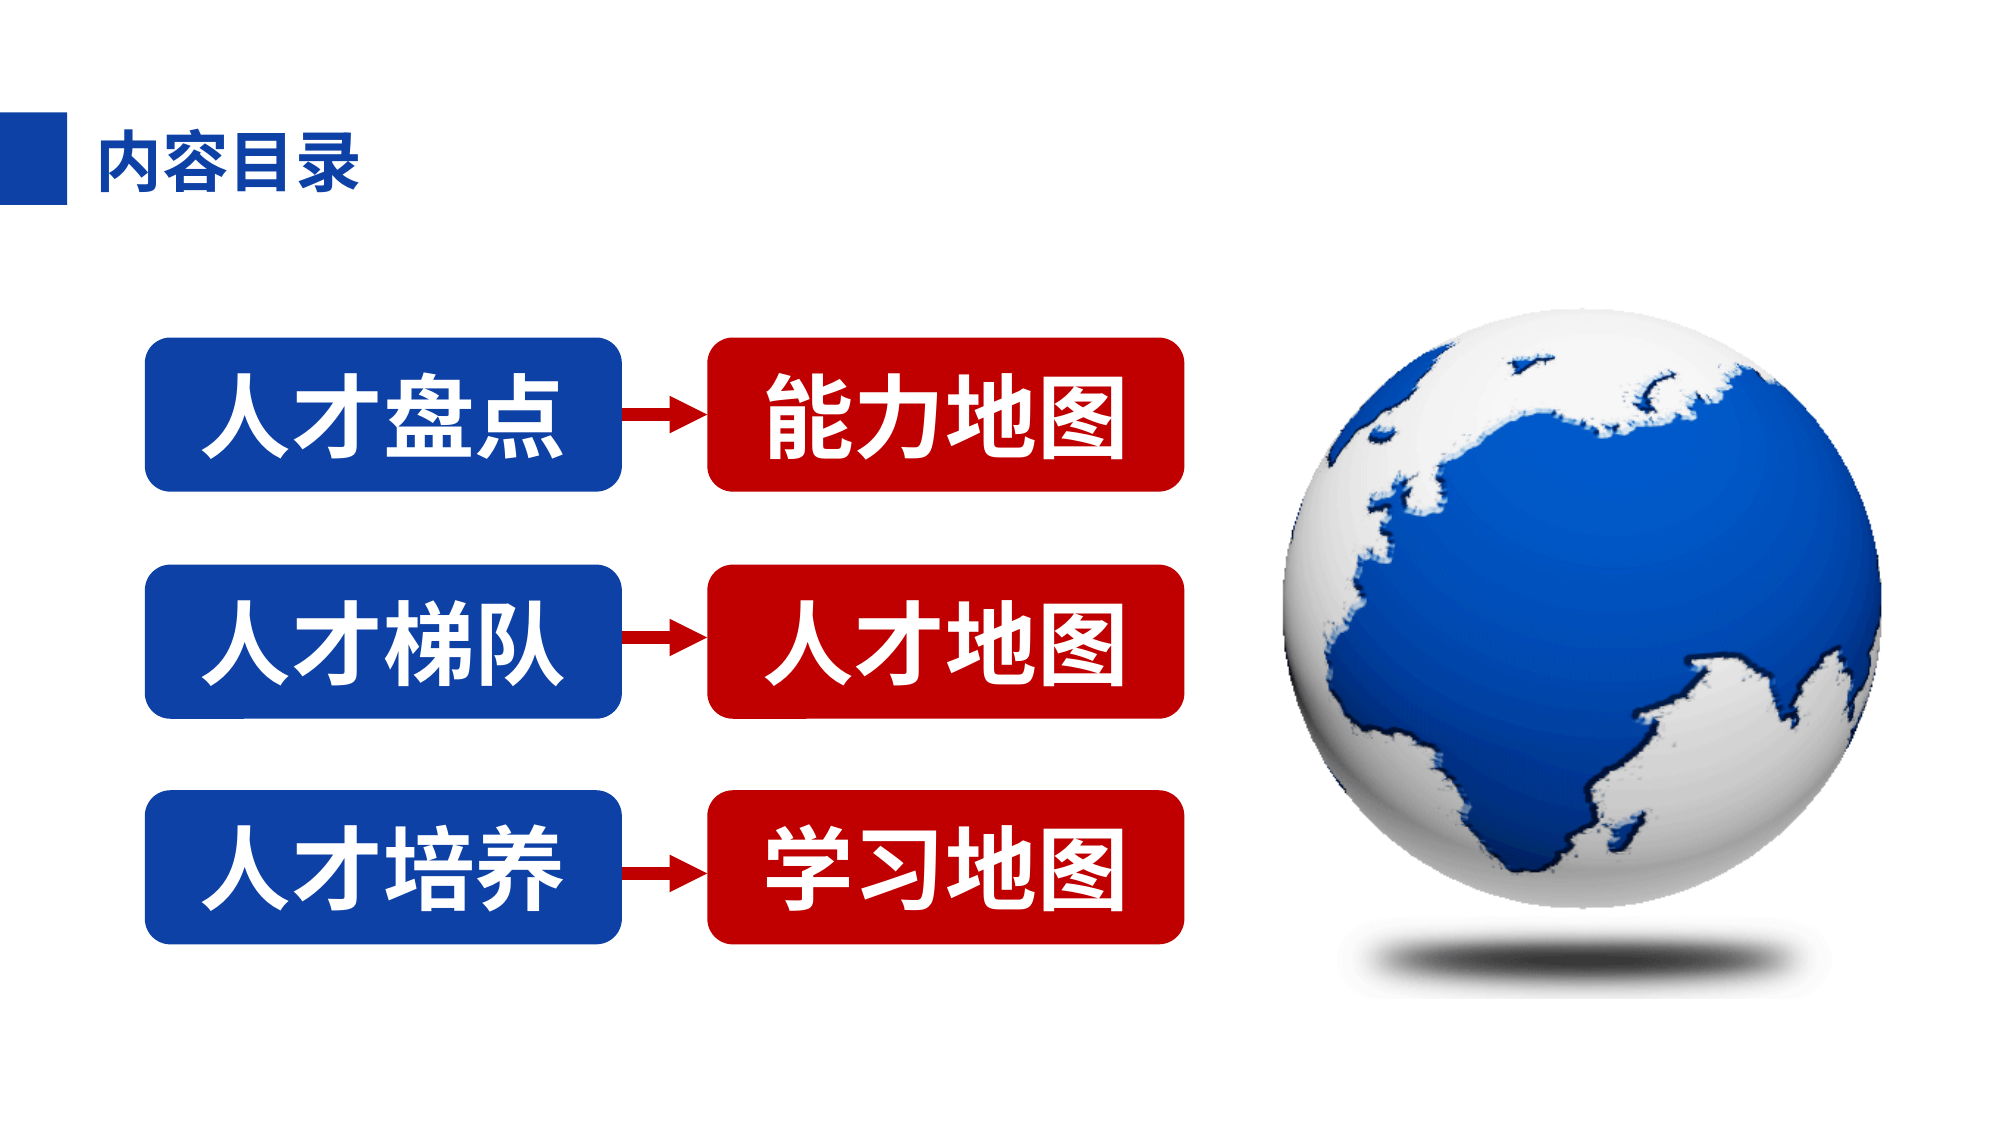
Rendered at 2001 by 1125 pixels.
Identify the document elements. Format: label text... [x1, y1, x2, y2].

picture [1220, 264, 1955, 999]
text_box 人才地图 [705, 562, 1187, 721]
text_box 学习地图 [705, 788, 1187, 947]
text_box 人才梯队 [142, 562, 625, 721]
text_box 人才盘点 [142, 335, 625, 494]
text_box 人才培养 [142, 788, 625, 947]
text_box [0, 110, 69, 207]
text_box 能力地图 [705, 335, 1187, 494]
text_box 内容目录 [80, 112, 919, 207]
